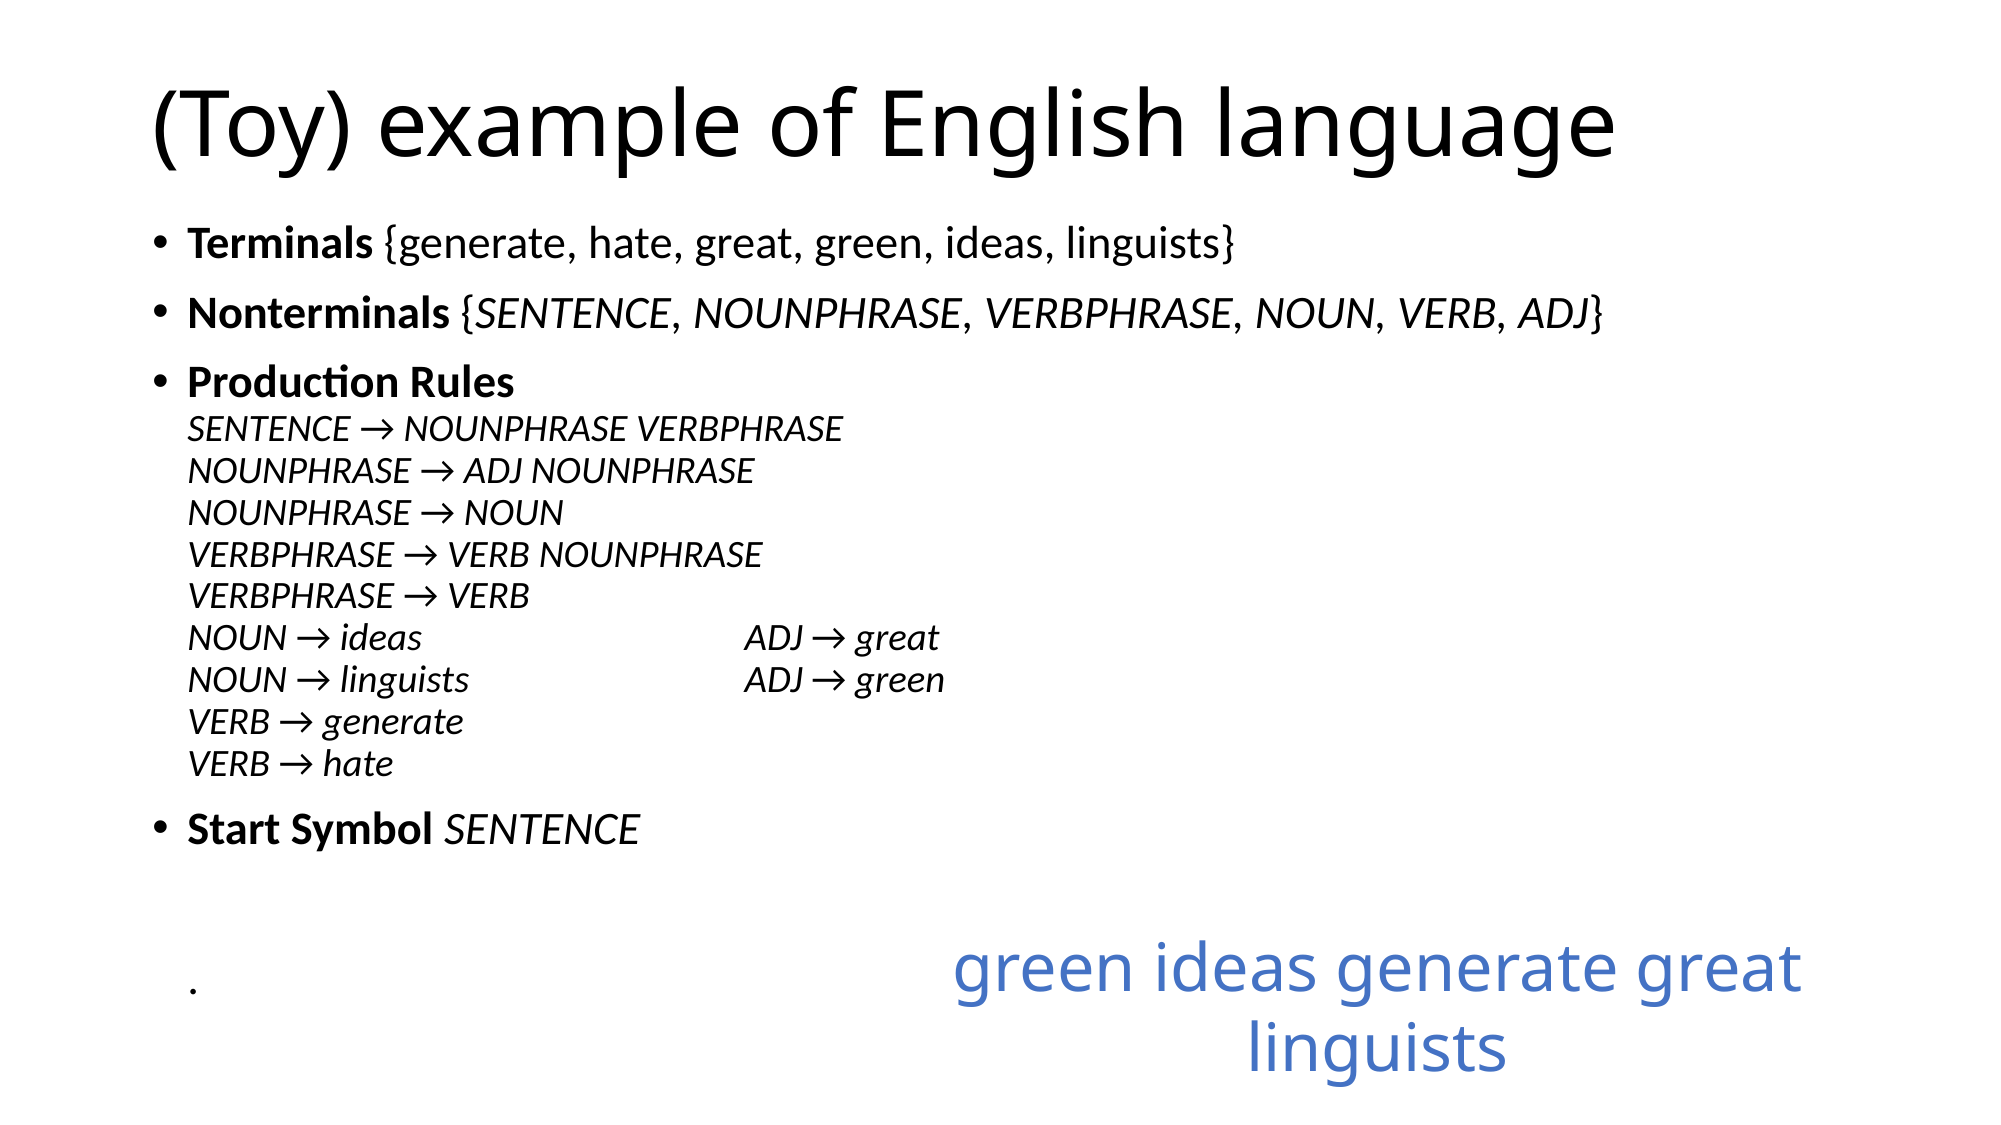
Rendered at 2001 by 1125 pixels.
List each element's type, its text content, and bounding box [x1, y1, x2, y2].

list Terminals {generate, hate, great, green, ideas, linguists} Nonterminals {SENTENCE, NOUNPHRASE, VERBPHRASE, NOUN, VERB, ADJ} Production Rules SENTENCE → NOUNPHRASE VERBPHRASE NOUNPHRASE → ADJ NOUNPHRASE NOUNPHRASE → NOUN VERBPHRASE → VERB NOUNPHRASE VERBPHRASE → VERB NOUN → ideas ADJ → great NOUN → linguists ADJ → green VERB → generate VERB → hate Start Symbol SENTENCE . [137, 211, 1863, 1014]
text_box green ideas generate great linguists [870, 917, 1885, 1093]
title (Toy) example of English language [137, 59, 1863, 193]
